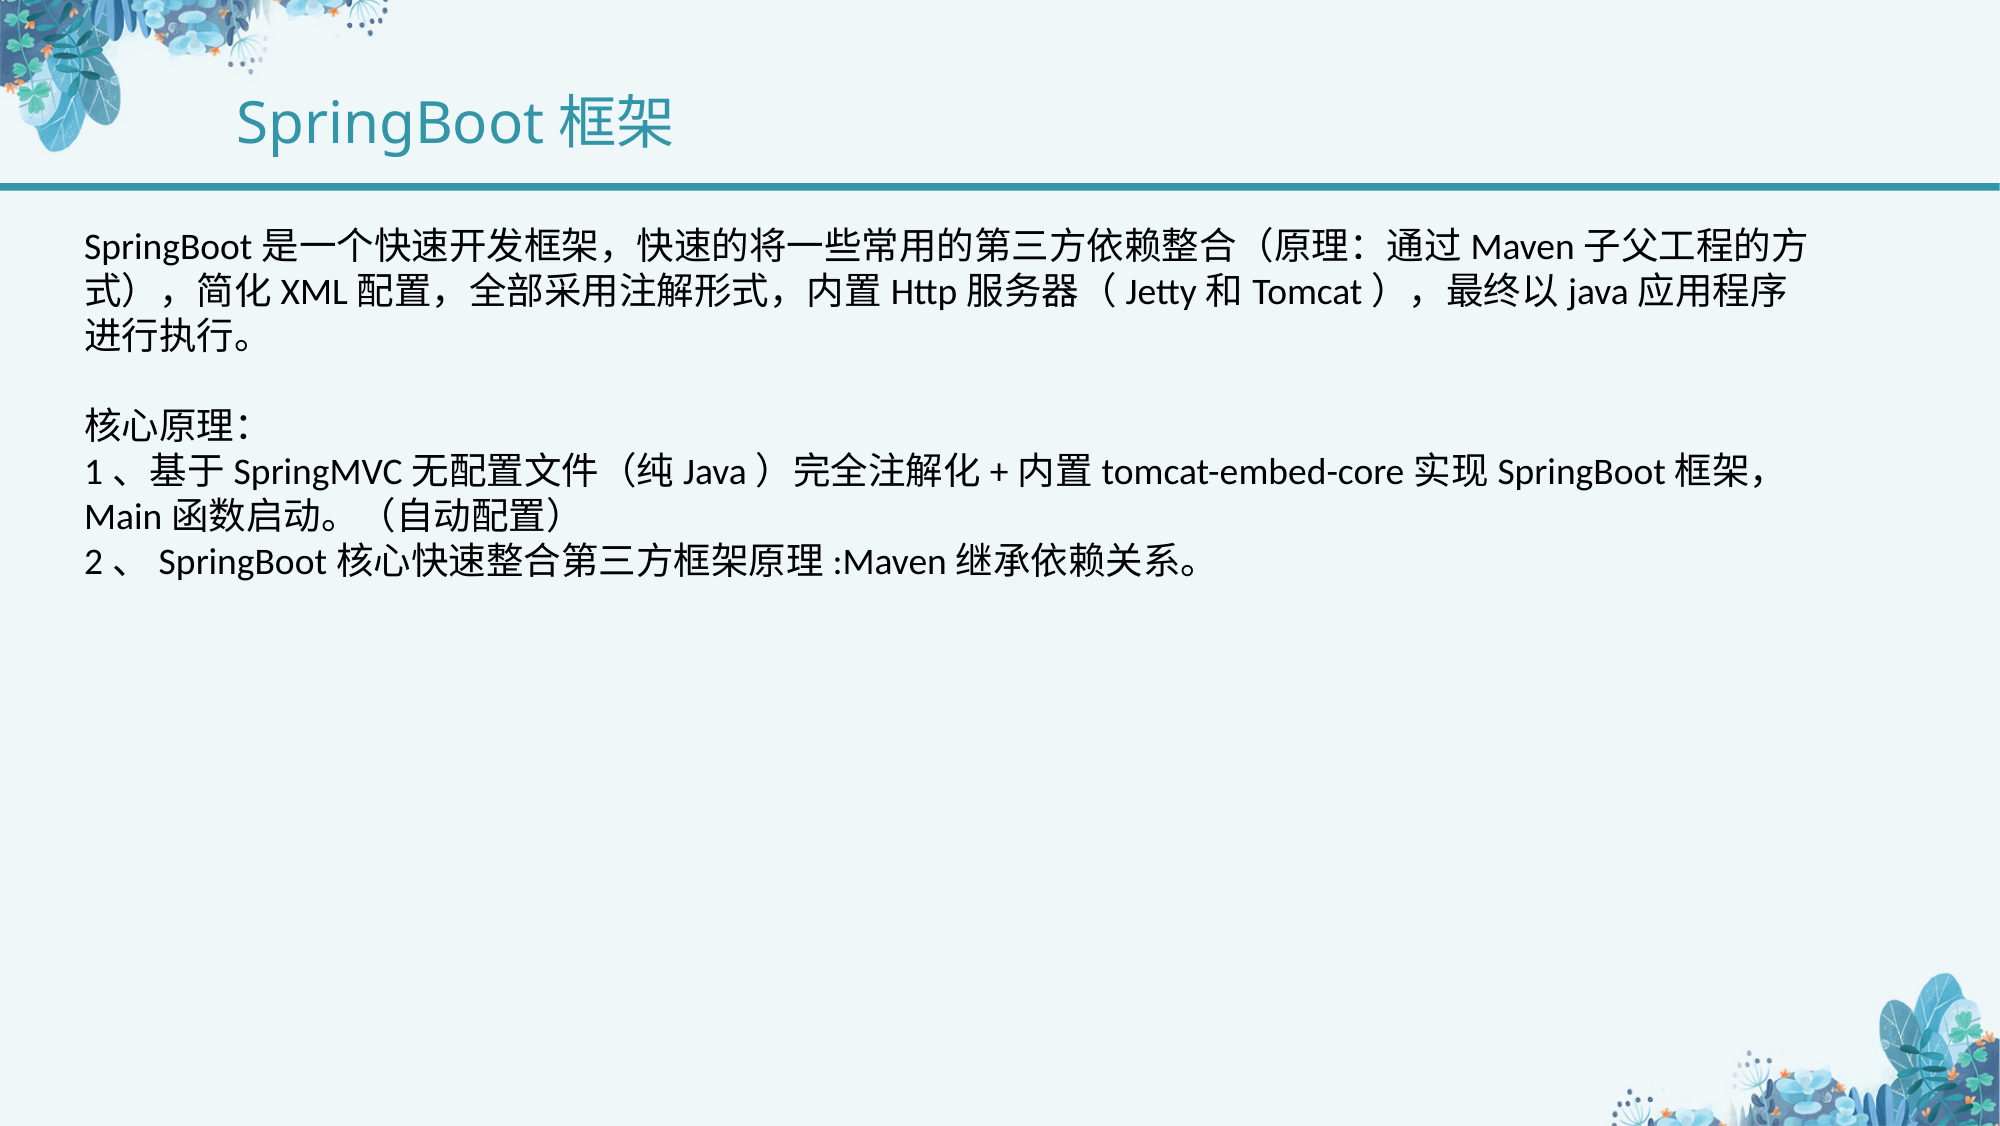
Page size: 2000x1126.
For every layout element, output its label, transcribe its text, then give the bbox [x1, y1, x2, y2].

picture [0, 0, 2000, 84]
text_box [0, 84, 2000, 191]
text_box SpringBoot是一个快速开发框架，快速的将一些常用的第三方依赖整合（原理：通过Maven子父工程的方式），简化XML配置，全部采用注解形式，内置Http服务器（Jetty和Tomcat），最终以java应用程序进行执行。 核心原理： 1、基于SpringMVC无配置文件（纯Java）完全注解化+内置tomcat-embed-core实现SpringBoot框架，Main函数启动。（自动配置） 2、SpringBoot核心快速整合第三方框架原理:Maven继承依赖关系。 [69, 214, 1825, 635]
picture [0, 191, 2000, 1126]
